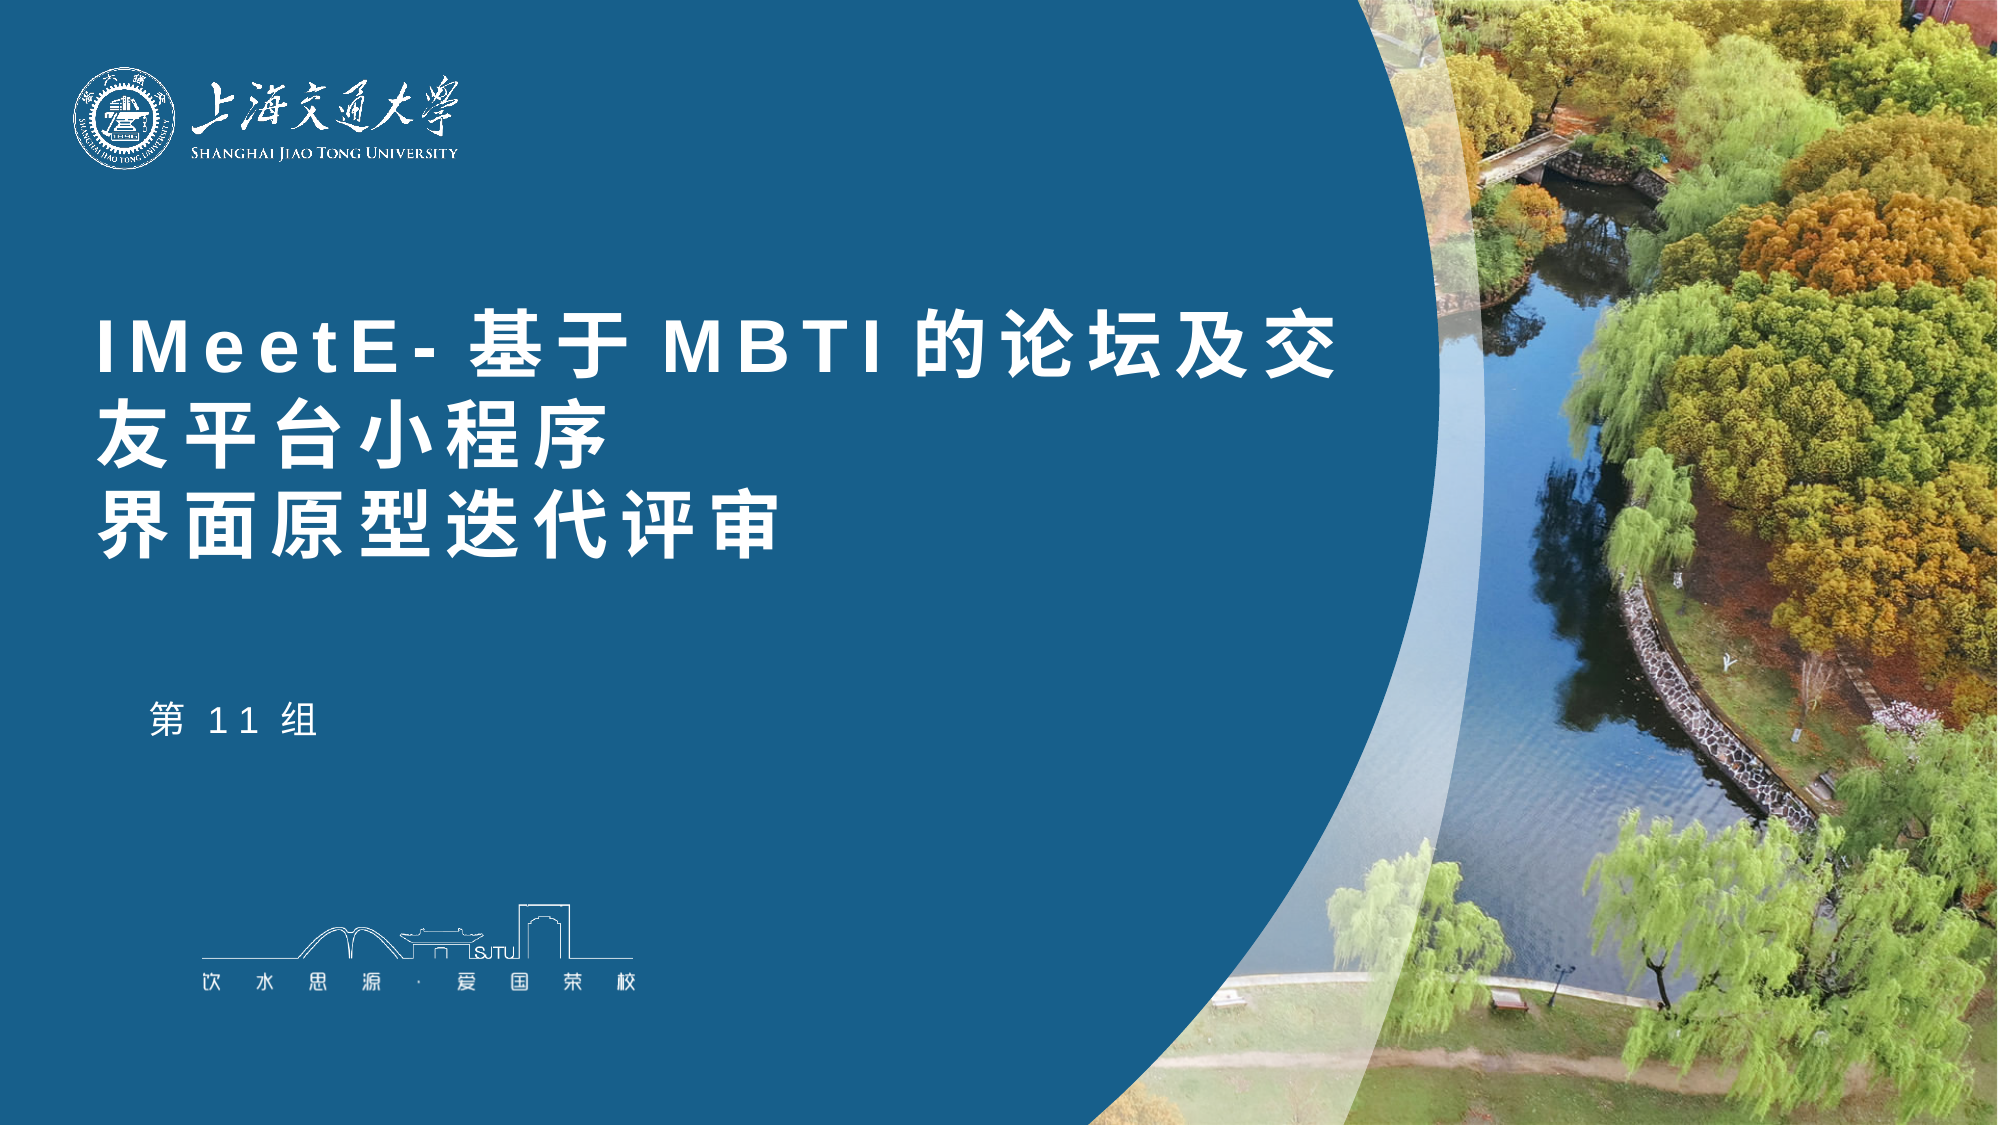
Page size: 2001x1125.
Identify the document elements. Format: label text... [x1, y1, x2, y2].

list 第11组 [133, 669, 1272, 768]
picture [53, 47, 477, 187]
title IMeetE-基于MBTI的论坛及交友平台小程序 界面原型迭代评审 [81, 289, 1410, 647]
picture [1344, 0, 1998, 1125]
